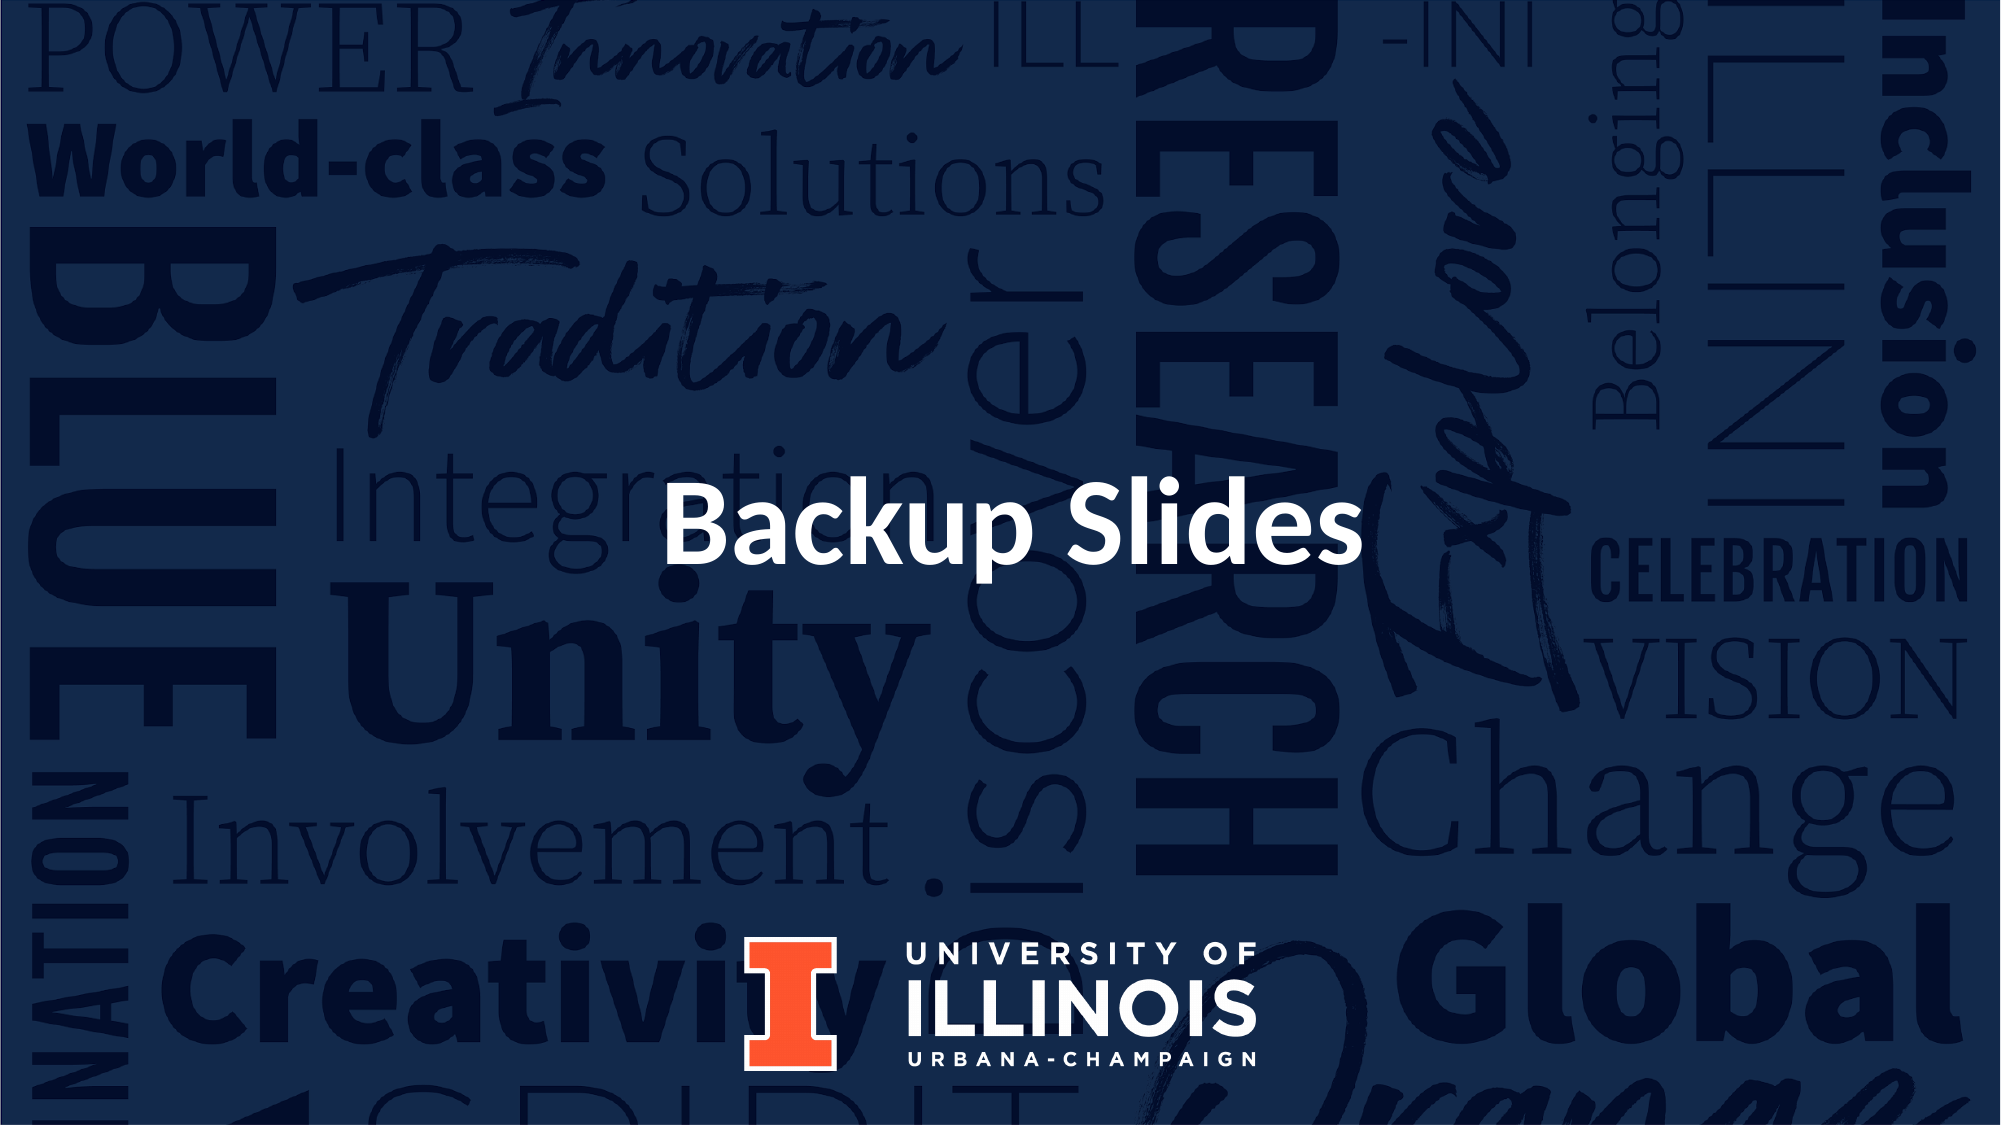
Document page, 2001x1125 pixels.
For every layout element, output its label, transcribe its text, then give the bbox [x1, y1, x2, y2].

text_box Backup Slides [262, 429, 1764, 600]
picture [0, 0, 2001, 1125]
